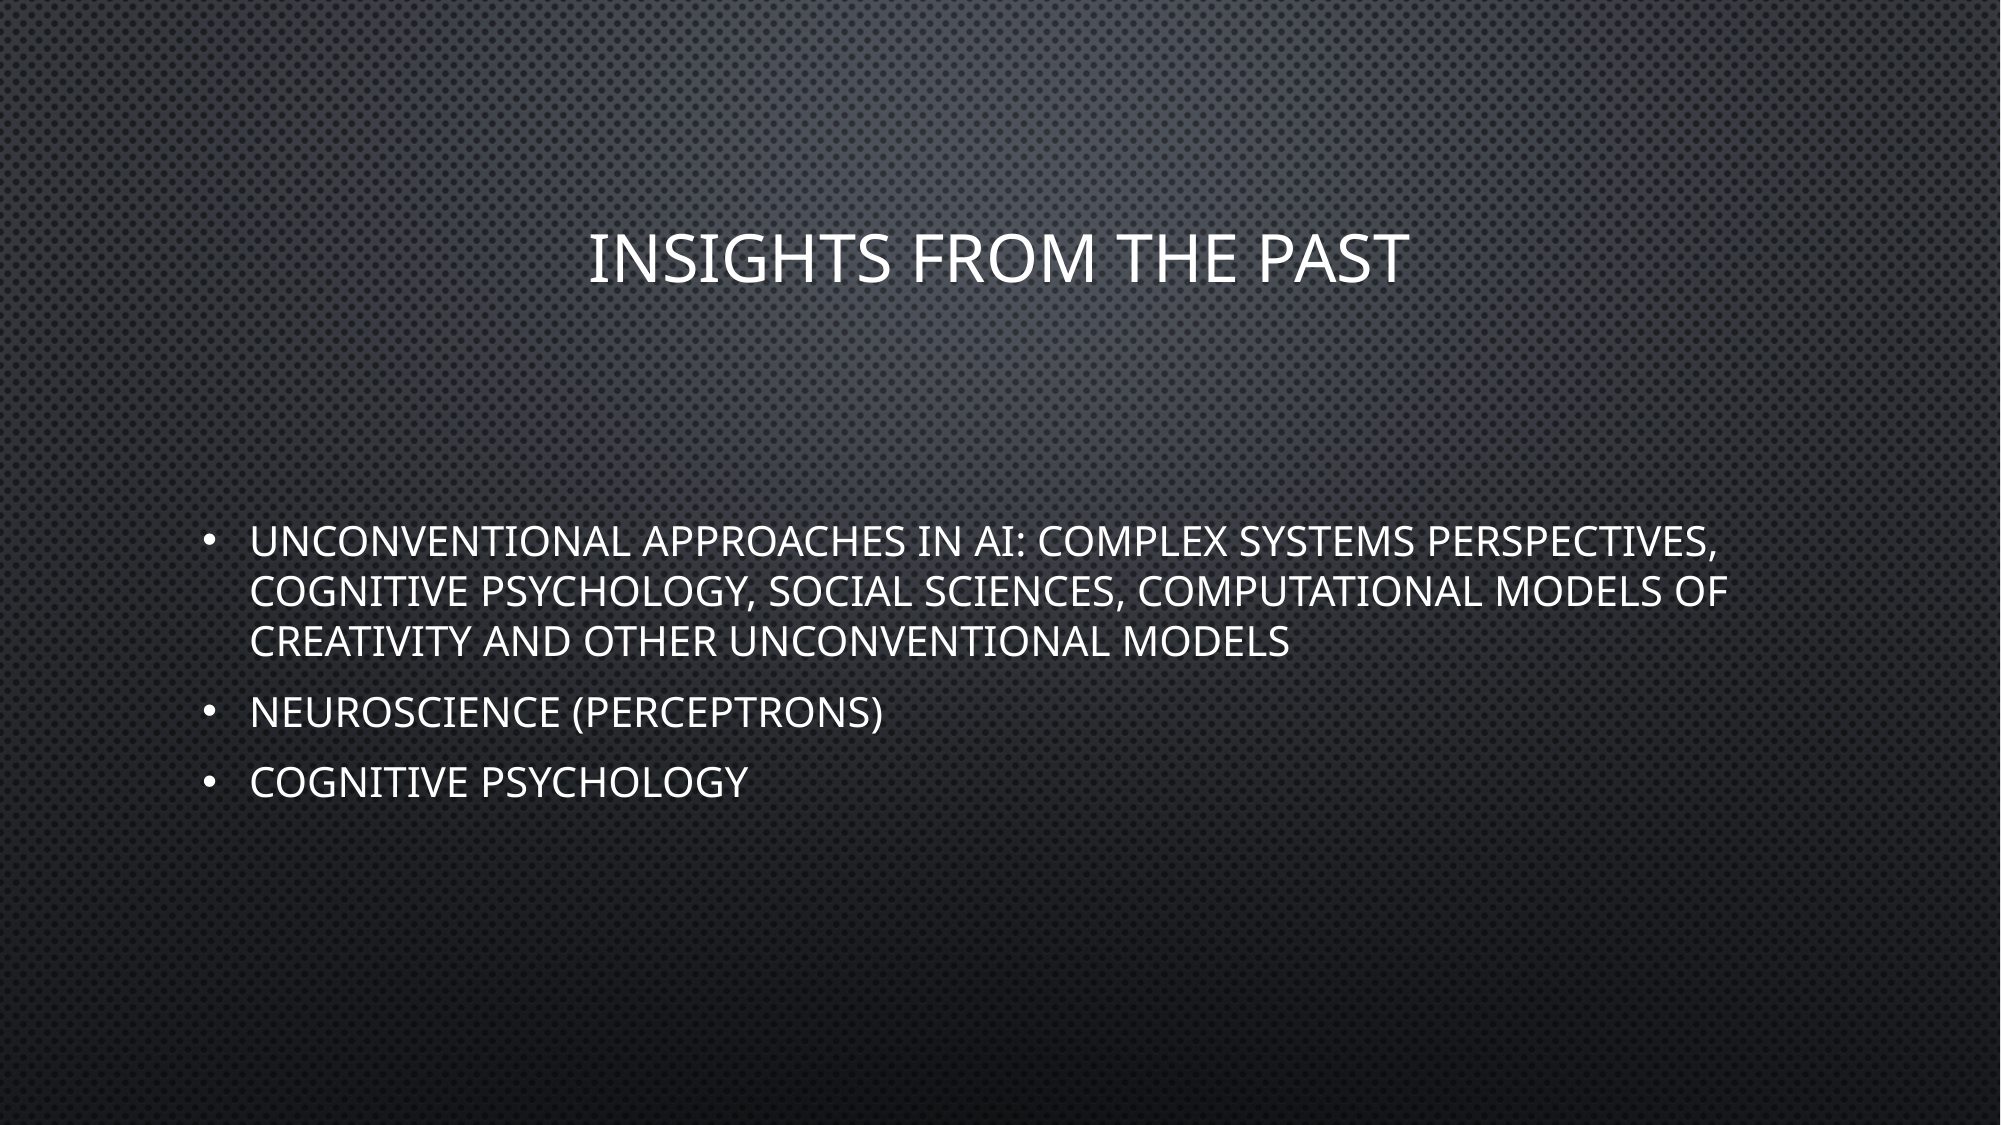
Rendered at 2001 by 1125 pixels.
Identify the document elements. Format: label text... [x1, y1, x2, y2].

list Unconventional approaches in AI: complex systems perspectives, cognitive psychology, social sciences, computational models of creativity and other unconventional models Neuroscience (Perceptrons) Cognitive psychology [187, 437, 1813, 1025]
title Insights from the past [187, 99, 1813, 413]
